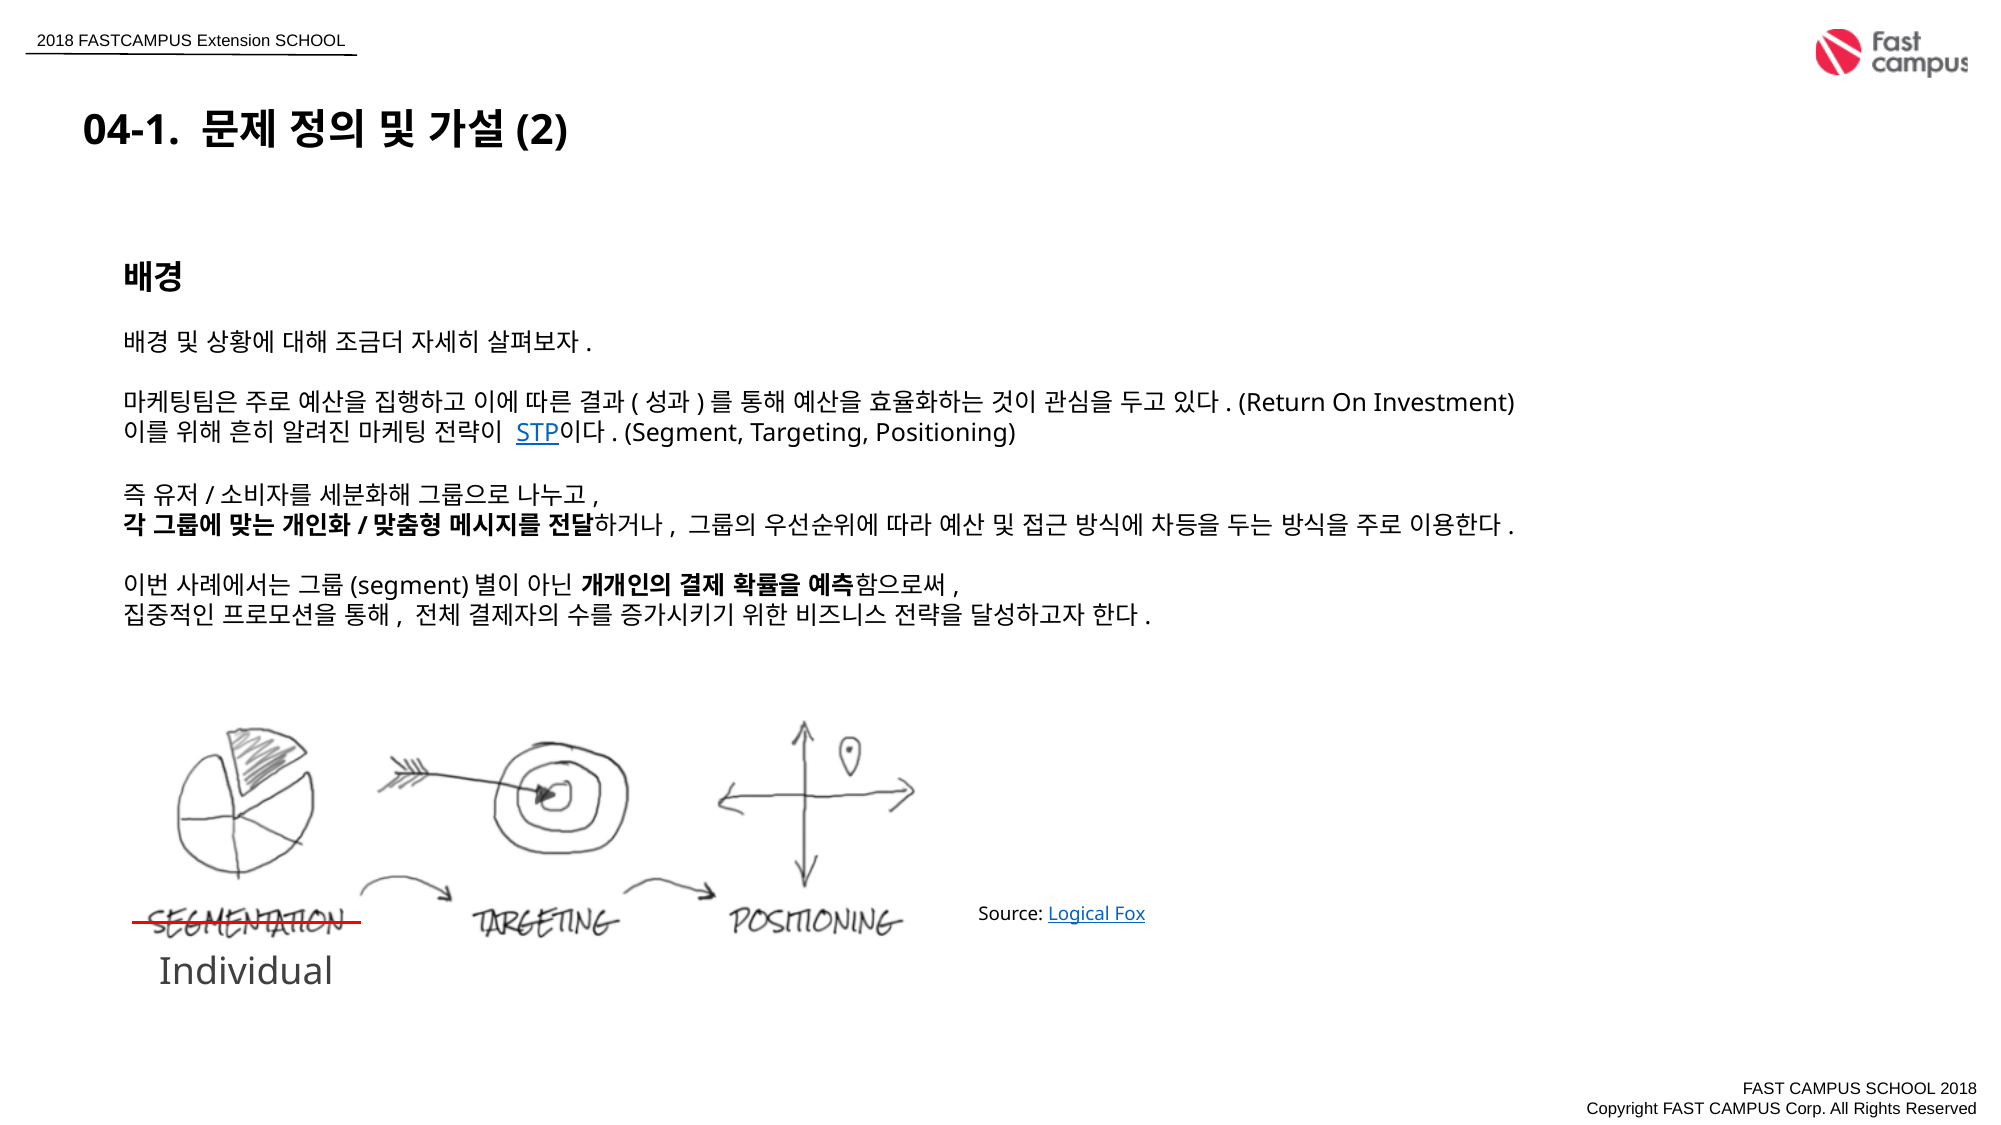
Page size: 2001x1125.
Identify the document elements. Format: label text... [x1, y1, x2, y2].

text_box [108, 685, 1160, 1000]
text_box 배경 배경 및 상황에 대해 조금더 자세히 살펴보자. 마케팅팀은 주로 예산을 집행하고 이에 따른 결과(성과)를 통해 예산을 효율화하는 것이 관심을 두고 있다. (Return On Investment) 이를 위해 흔히 알려진 마케팅 전략이 STP이다. (Segment, Targeting, Positioning) 즉 유저/소비자를 세분화해 그룹으로 나누고, 각 그룹에 맞는 개인화/맞춤형 메시지를 전달하거나, 그룹의 우선순위에 따라 예산 및 접근 방식에 차등을 두는 방식을 주로 이용한다. 이번 사례에서는 그룹(segment)별이 아닌 개개인의 결제 확률을 예측함으로써, 집중적인 프로모션을 통해, 전체 결제자의 수를 증가시키기 위한 비즈니스 전략을 달성하고자 한다. [108, 248, 1779, 637]
text_box 04-1. 문제 정의 및 가설(2) [68, 95, 1198, 161]
